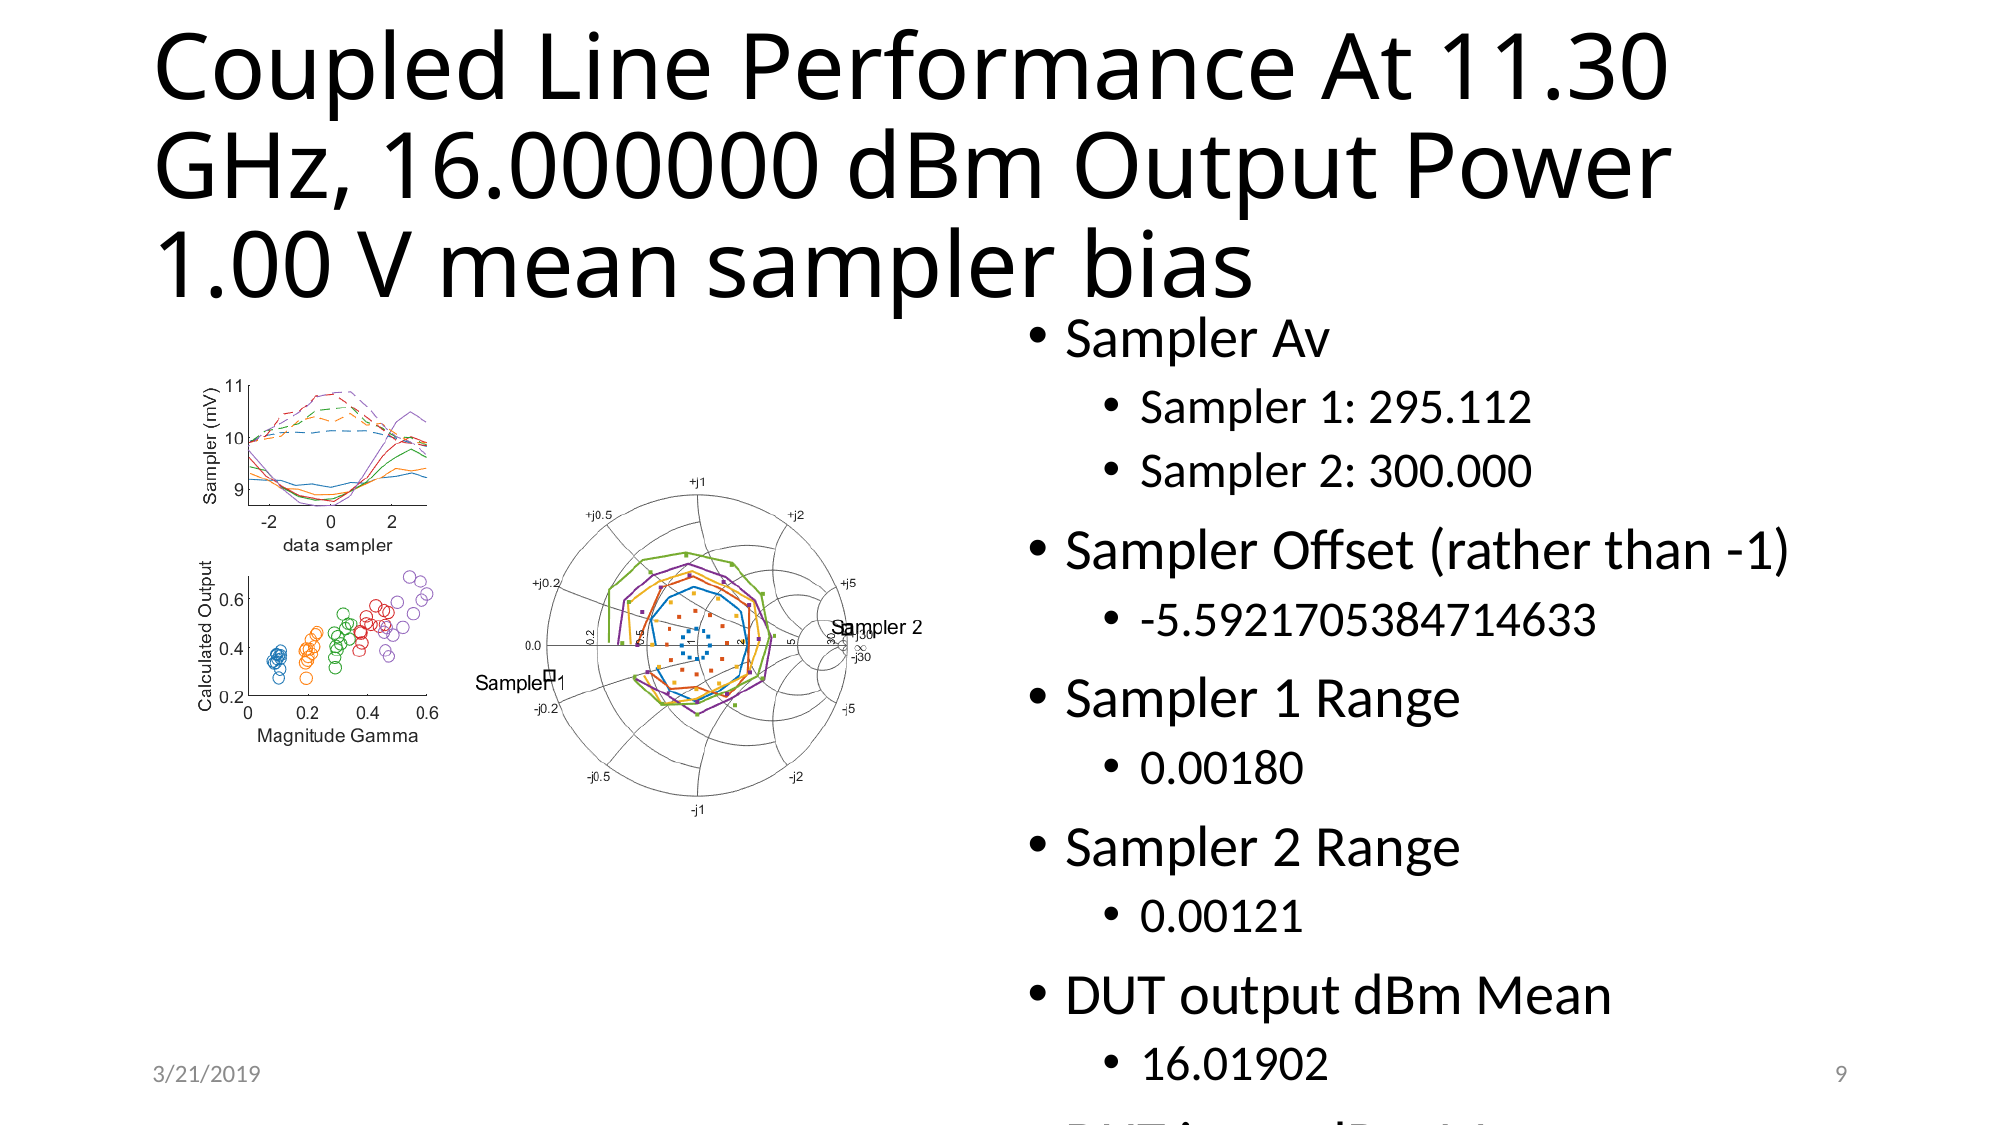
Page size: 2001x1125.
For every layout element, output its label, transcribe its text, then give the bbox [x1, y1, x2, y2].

footer [662, 1042, 1338, 1103]
title Coupled Line Performance At 11.30 GHz, 16.000000 dBm Output Power 1.00 V mean sampler bias [137, 59, 1863, 278]
list Sampler Av Sampler 1: 295.112 Sampler 2: 300.000 Sampler Offset (rather than -1) -5.5921705384714633 Sampler 1 Range 0.00180 Sampler 2 Range 0.00121 DUT output dBm Mean 16.01902 DUT input dBm Mean 16.52141 RMS Error 0.15980 [1012, 299, 1863, 1014]
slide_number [137, 1042, 588, 1103]
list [137, 337, 988, 975]
slide_number ‹#› [1412, 1042, 1863, 1103]
